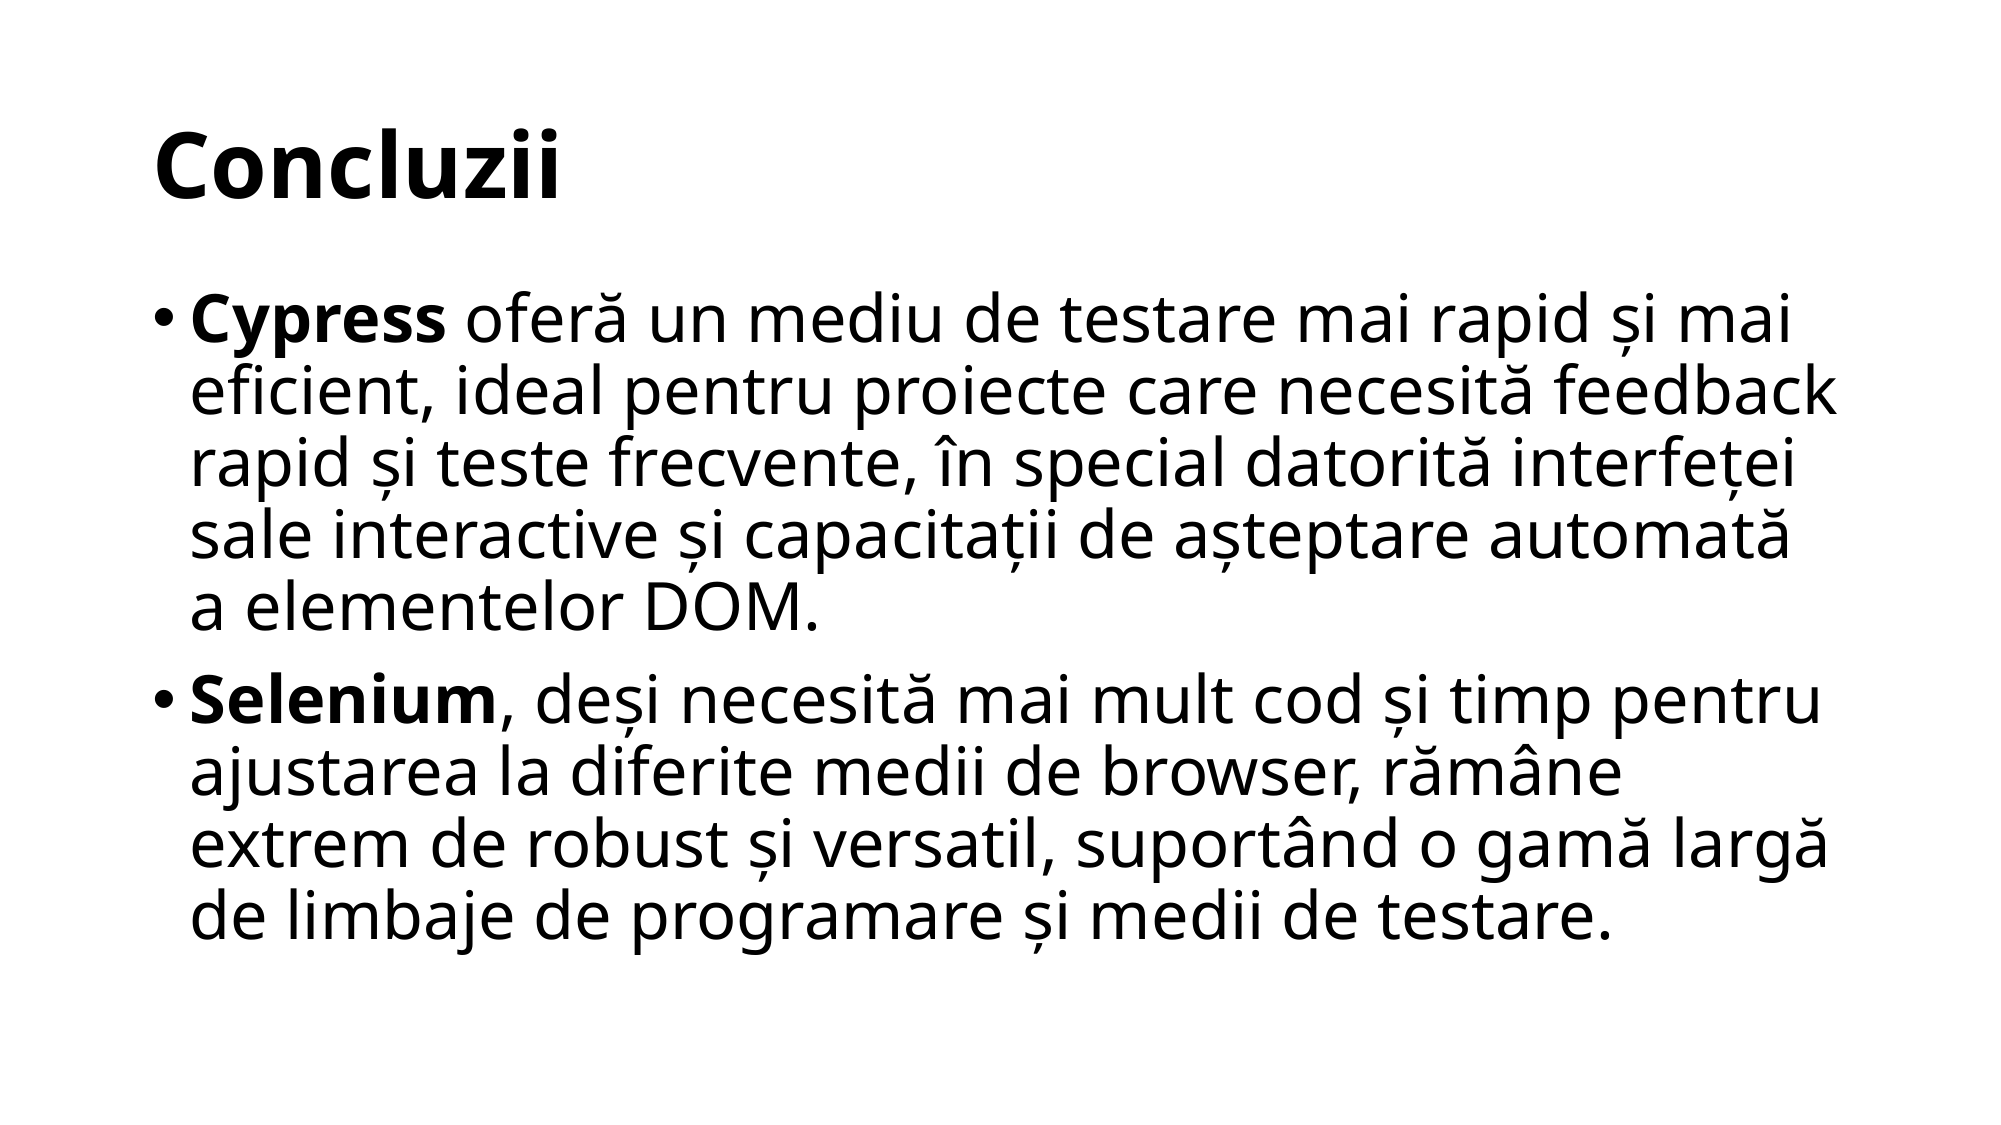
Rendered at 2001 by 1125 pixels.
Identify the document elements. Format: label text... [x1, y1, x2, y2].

list Cypress oferă un mediu de testare mai rapid și mai eficient, ideal pentru proiecte care necesită feedback rapid și teste frecvente, în special datorită interfeței sale interactive și capacitații de așteptare automată a elementelor DOM. Selenium, deși necesită mai mult cod și timp pentru ajustarea la diferite medii de browser, rămâne extrem de robust și versatil, suportând o gamă largă de limbaje de programare și medii de testare. [137, 277, 1863, 1014]
title Concluzii [137, 59, 1863, 277]
